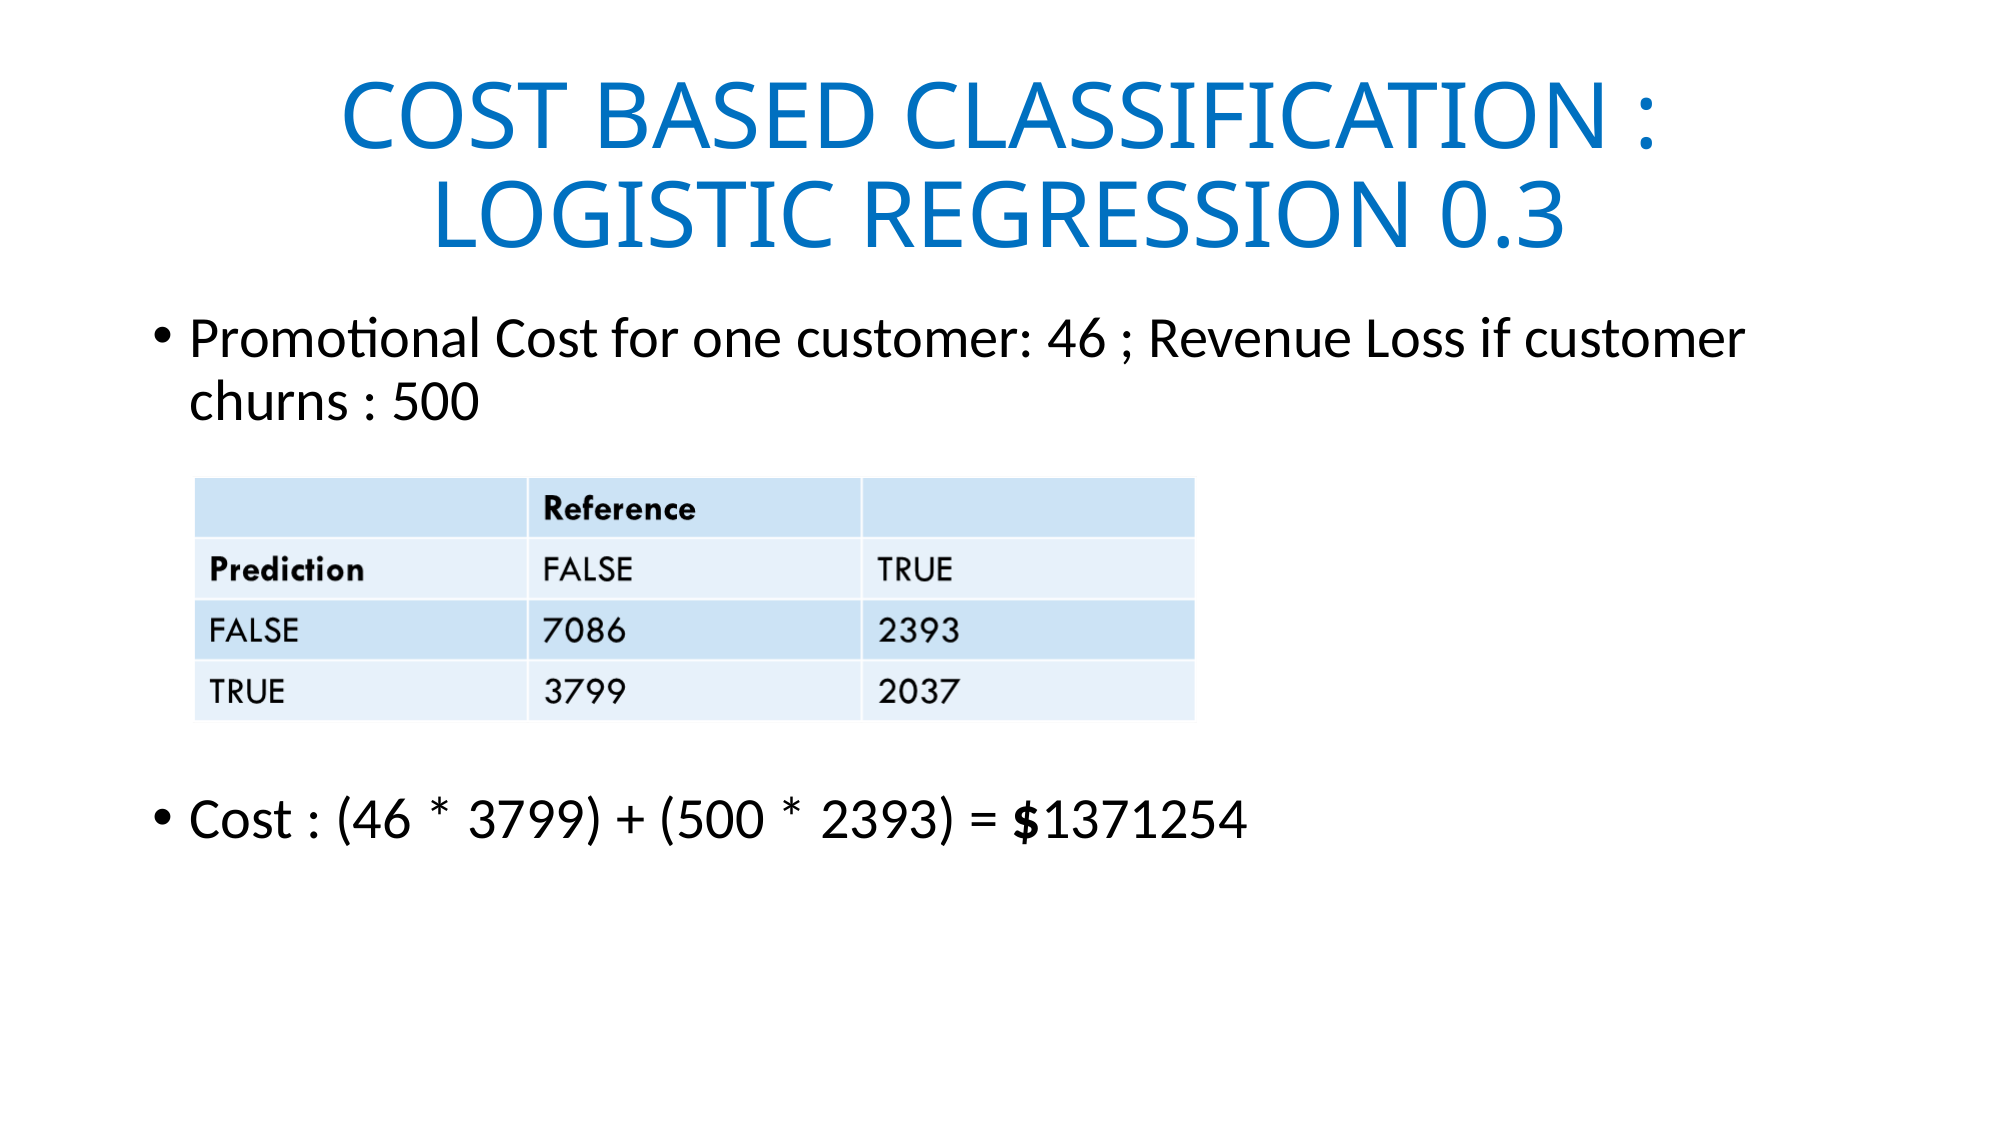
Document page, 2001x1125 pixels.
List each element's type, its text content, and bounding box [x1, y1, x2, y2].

picture [192, 471, 1198, 736]
title COST BASED CLASSIFICATION : LOGISTIC REGRESSION 0.3 [137, 59, 1863, 278]
list Promotional Cost for one customer: 46 ; Revenue Loss if customer churns : 500 Cost : (46 * 3799) + (500 * 2393) = $1371254 [137, 299, 1863, 1014]
